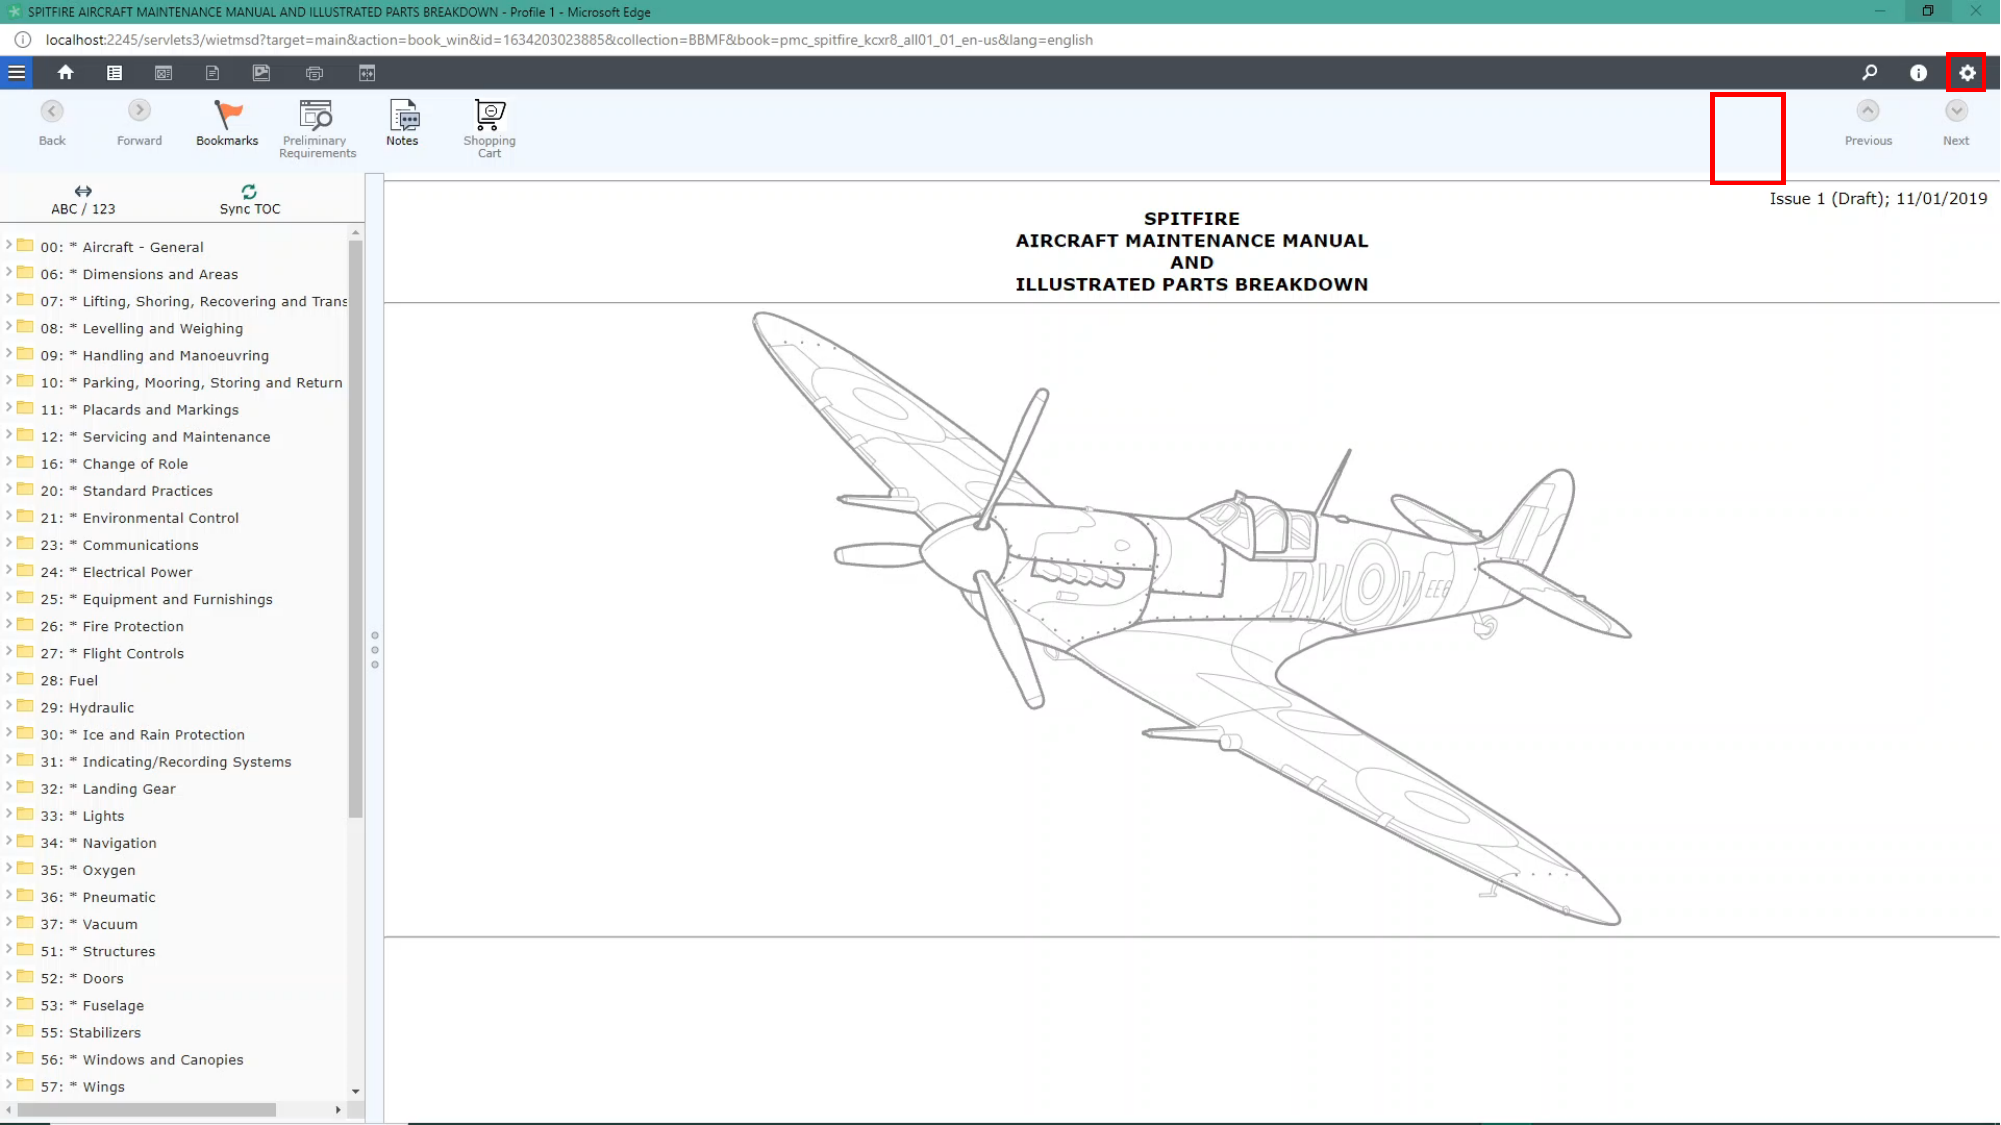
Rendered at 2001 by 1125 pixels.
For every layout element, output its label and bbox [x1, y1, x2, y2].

text_box [0, 0, 2000, 1125]
